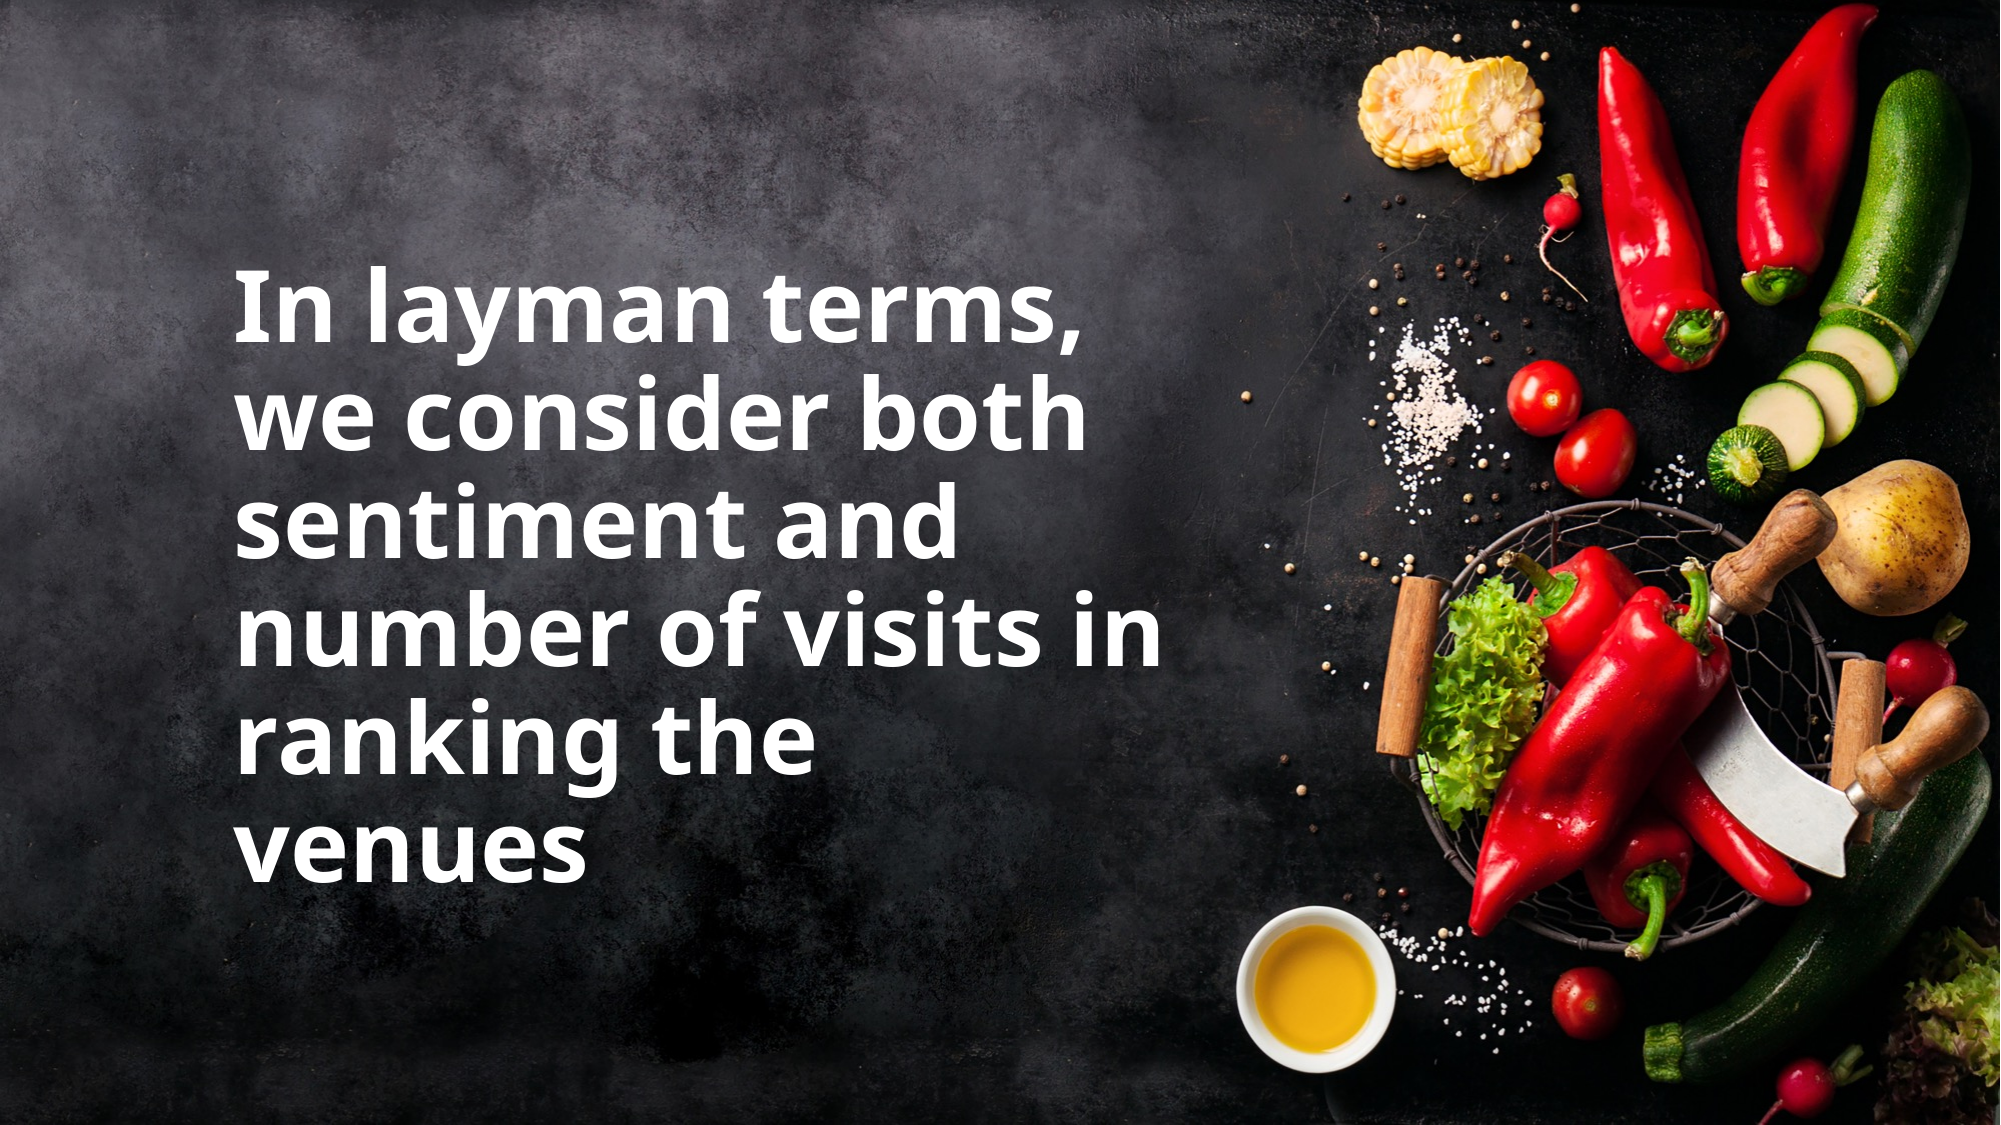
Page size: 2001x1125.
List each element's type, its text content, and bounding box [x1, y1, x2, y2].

picture [0, 0, 2000, 1125]
title In layman terms, we consider both sentiment and number of visits in ranking the venues [218, 184, 1203, 977]
